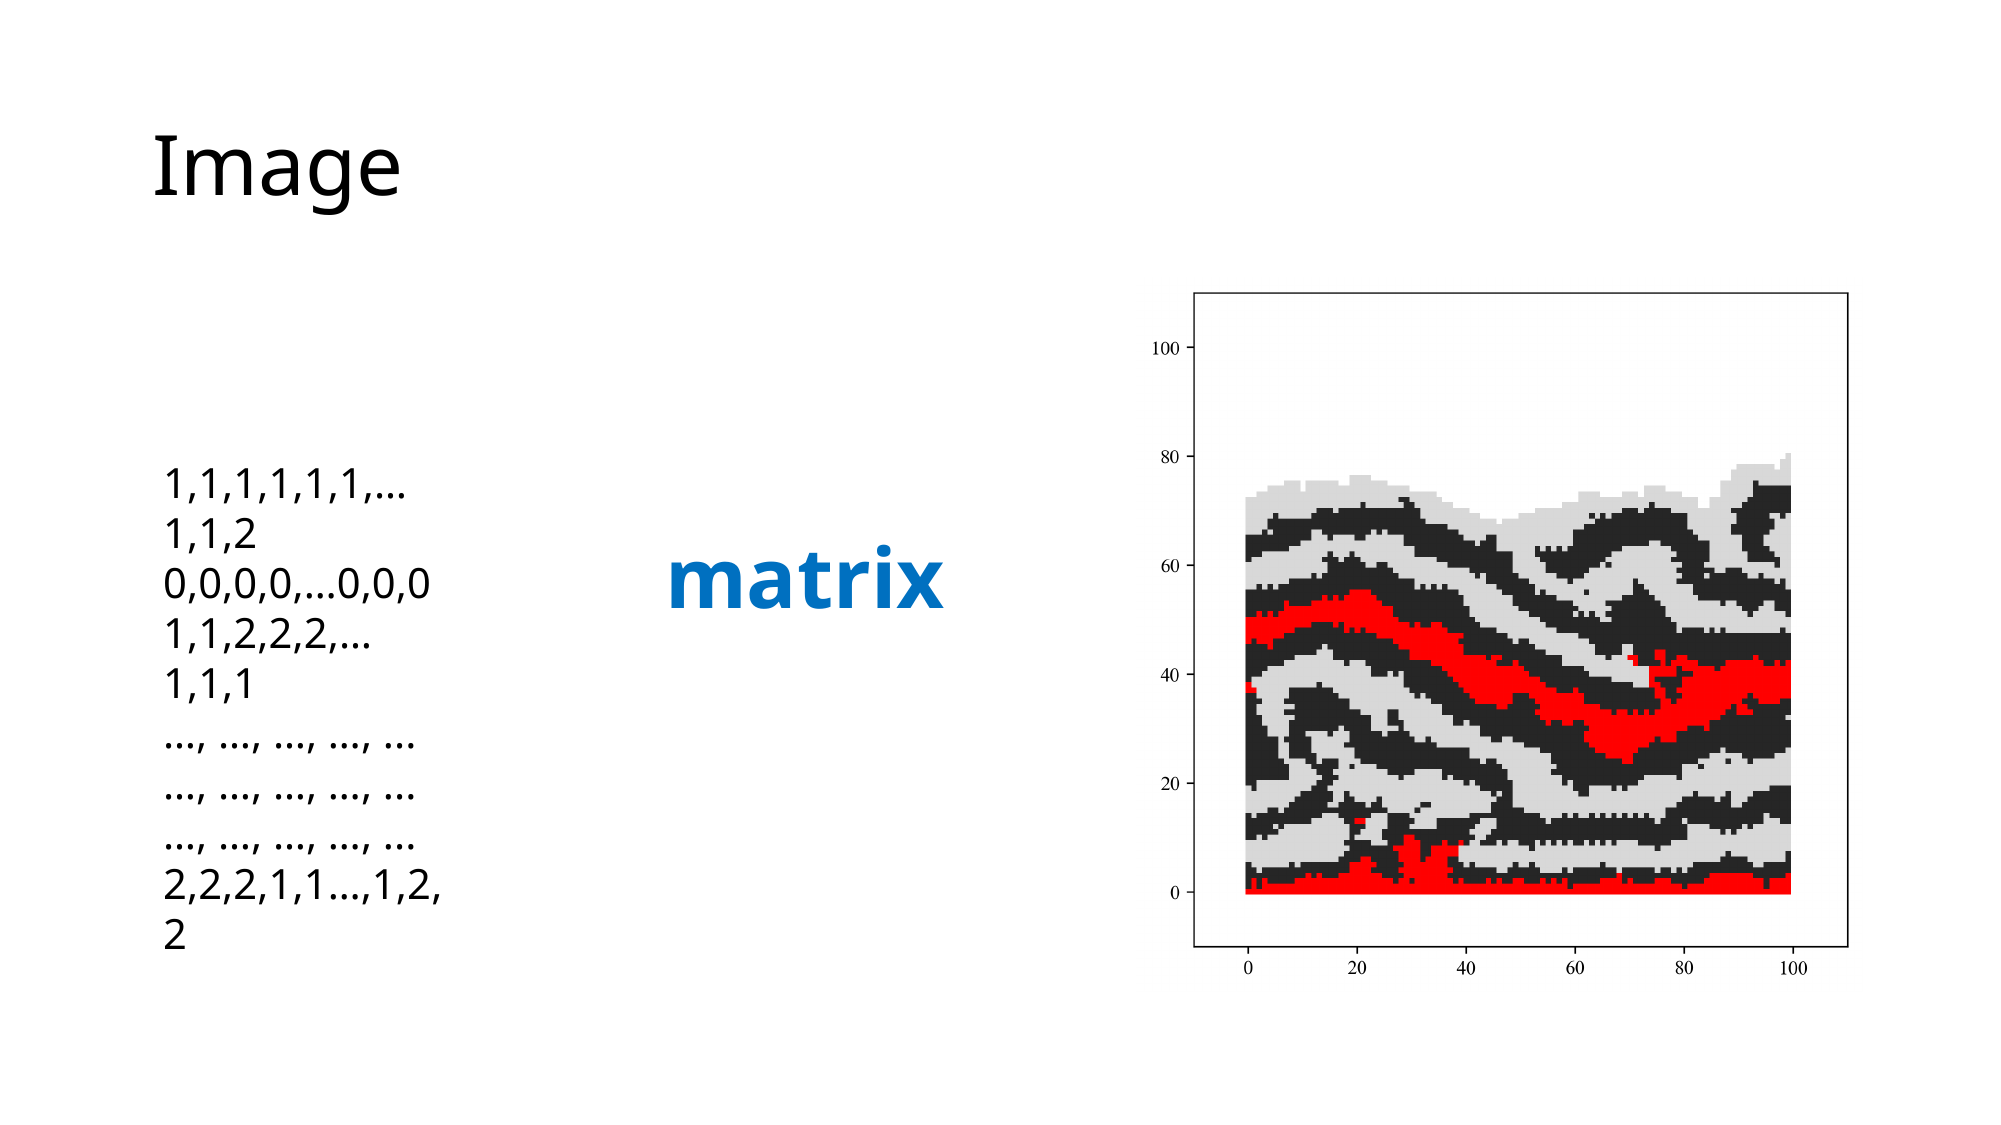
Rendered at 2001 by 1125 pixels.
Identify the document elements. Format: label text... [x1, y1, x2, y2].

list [1136, 277, 1863, 992]
text_box matrix [594, 518, 1016, 633]
text_box 1,1,1,1,1,1,…1,1,2 0,0,0,0,…0,0,0 1,1,2,2,2,…1,1,1 …, …, …, …, ... …, …, …, …, ... …, …, …, …, ... 2,2,2,1,1…,1,2,2 [148, 449, 473, 965]
title Image [137, 59, 1863, 278]
